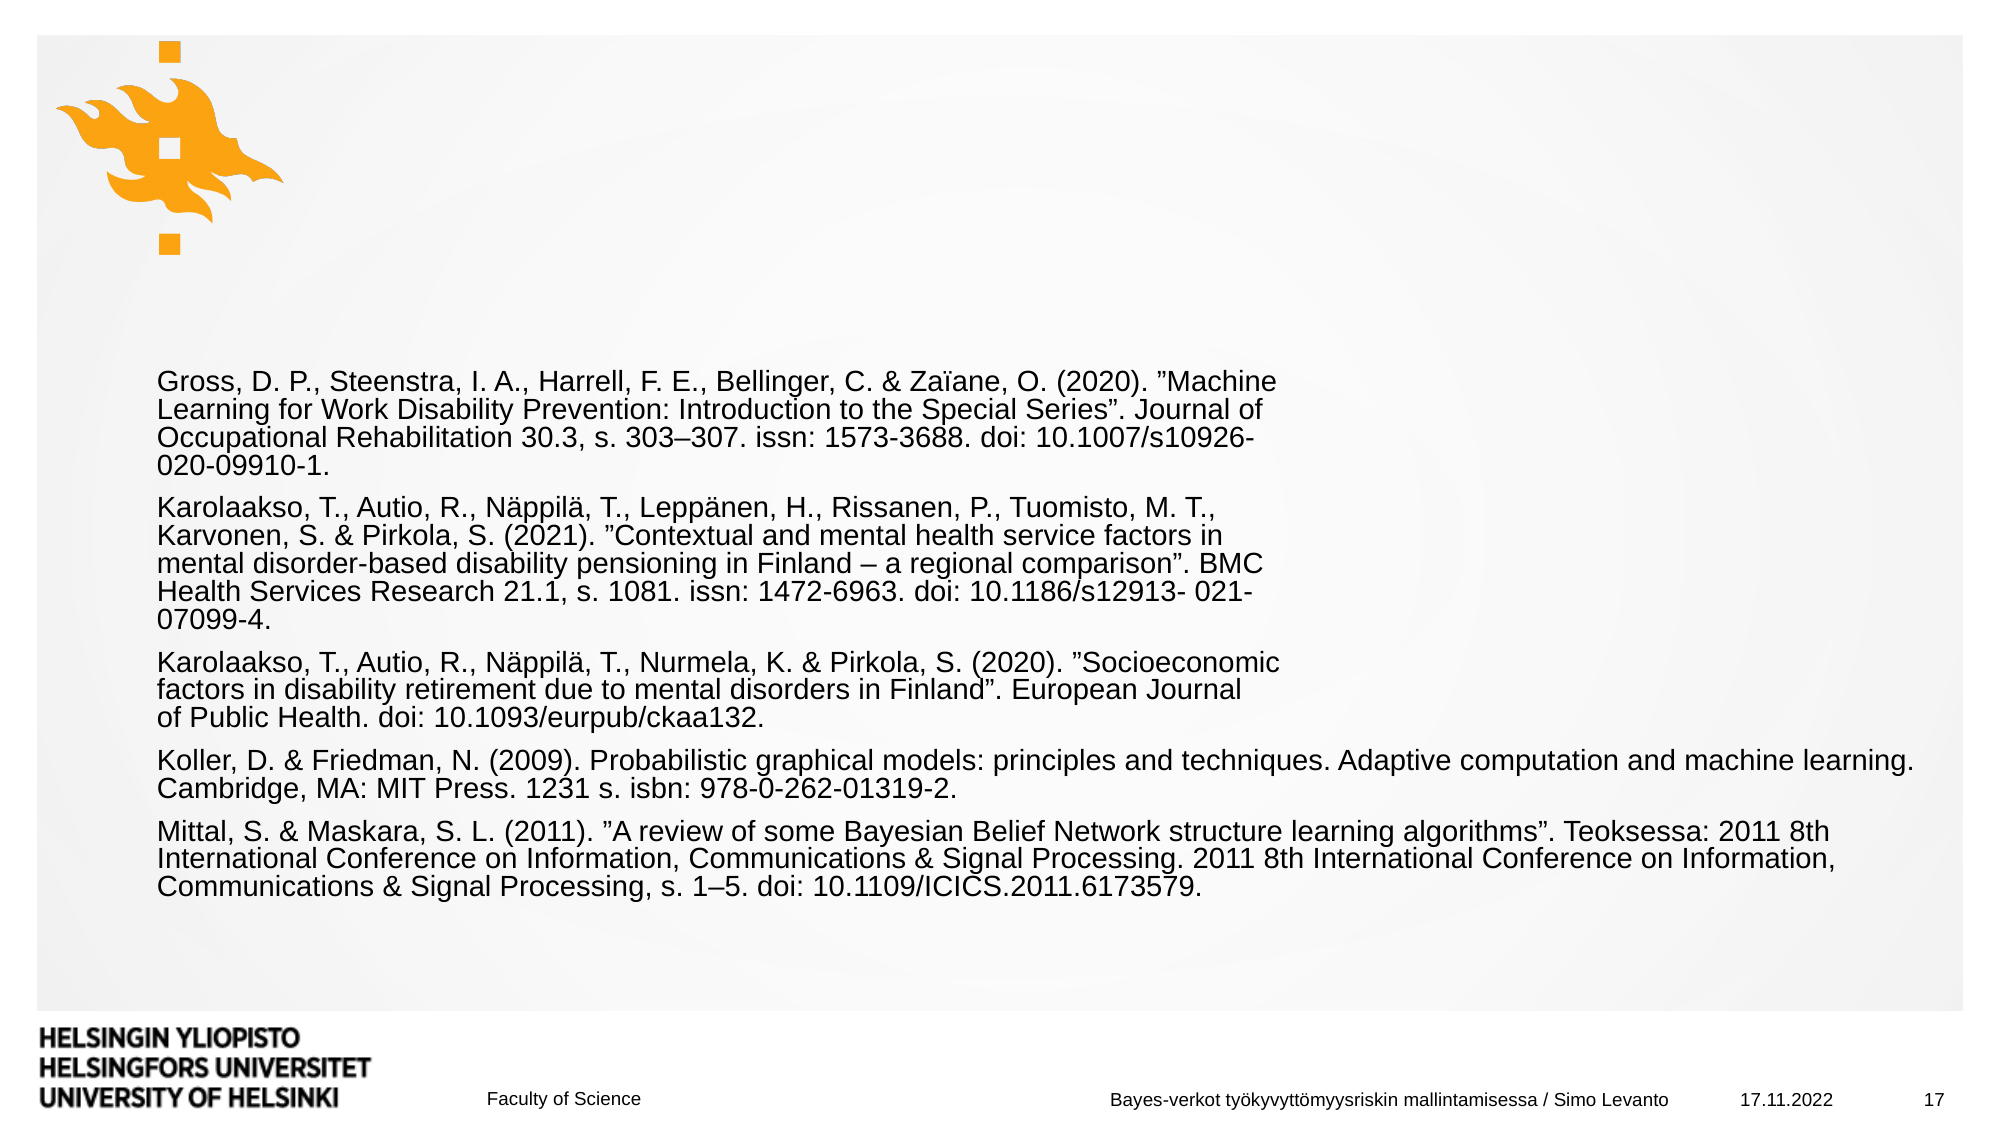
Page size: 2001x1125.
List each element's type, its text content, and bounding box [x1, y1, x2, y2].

list Gross, D. P., Steenstra, I. A., Harrell, F. E., Bellinger, C. & Zaïane, O. (2020). ”Machine Learning for Work Disability Prevention: Introduction to the Special Series”. Journal of Occupational Rehabilitation 30.3, s. 303–307. issn: 1573-3688. doi: 10.1007/s10926- 020-09910-1. Karolaakso, T., Autio, R., Näppilä, T., Leppänen, H., Rissanen, P., Tuomisto, M. T., Karvonen, S. & Pirkola, S. (2021). ”Contextual and mental health service factors in mental disorder-based disability pensioning in Finland – a regional comparison”. BMC Health Services Research 21.1, s. 1081. issn: 1472-6963. doi: 10.1186/s12913- 021- 07099-4. Karolaakso, T., Autio, R., Näppilä, T., Nurmela, K. & Pirkola, S. (2020). ”Socioeconomic factors in disability retirement due to mental disorders in Finland”. European Journal of Public Health. doi: 10.1093/eurpub/ckaa132. Koller, D. & Friedman, N. (2009). Probabilistic graphical models: principles and techniques. Adaptive computation and machine learning. Cambridge, MA: MIT Press. 1231 s. isbn: 978-0-262-01319-2. Mittal, S. & Maskara, S. L. (2011). ”A review of some Bayesian Belief Network structure learning algorithms”. Teoksessa: 2011 8th International Conference on Information, Communications & Signal Processing. 2011 8th International Conference on Information, Communications & Signal Processing, s. 1–5. doi: 10.1109/ICICS.2011.6173579. [126, 361, 1937, 1000]
picture [34, 1023, 377, 1113]
picture [34, 20, 1963, 1011]
slide_number 17 [1833, 1015, 1945, 1110]
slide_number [1725, 1015, 1833, 1110]
footer Bayes-verkot työkyvyttömyysriskin mallintamisessa / Simo Levanto [1110, 1015, 1725, 1110]
